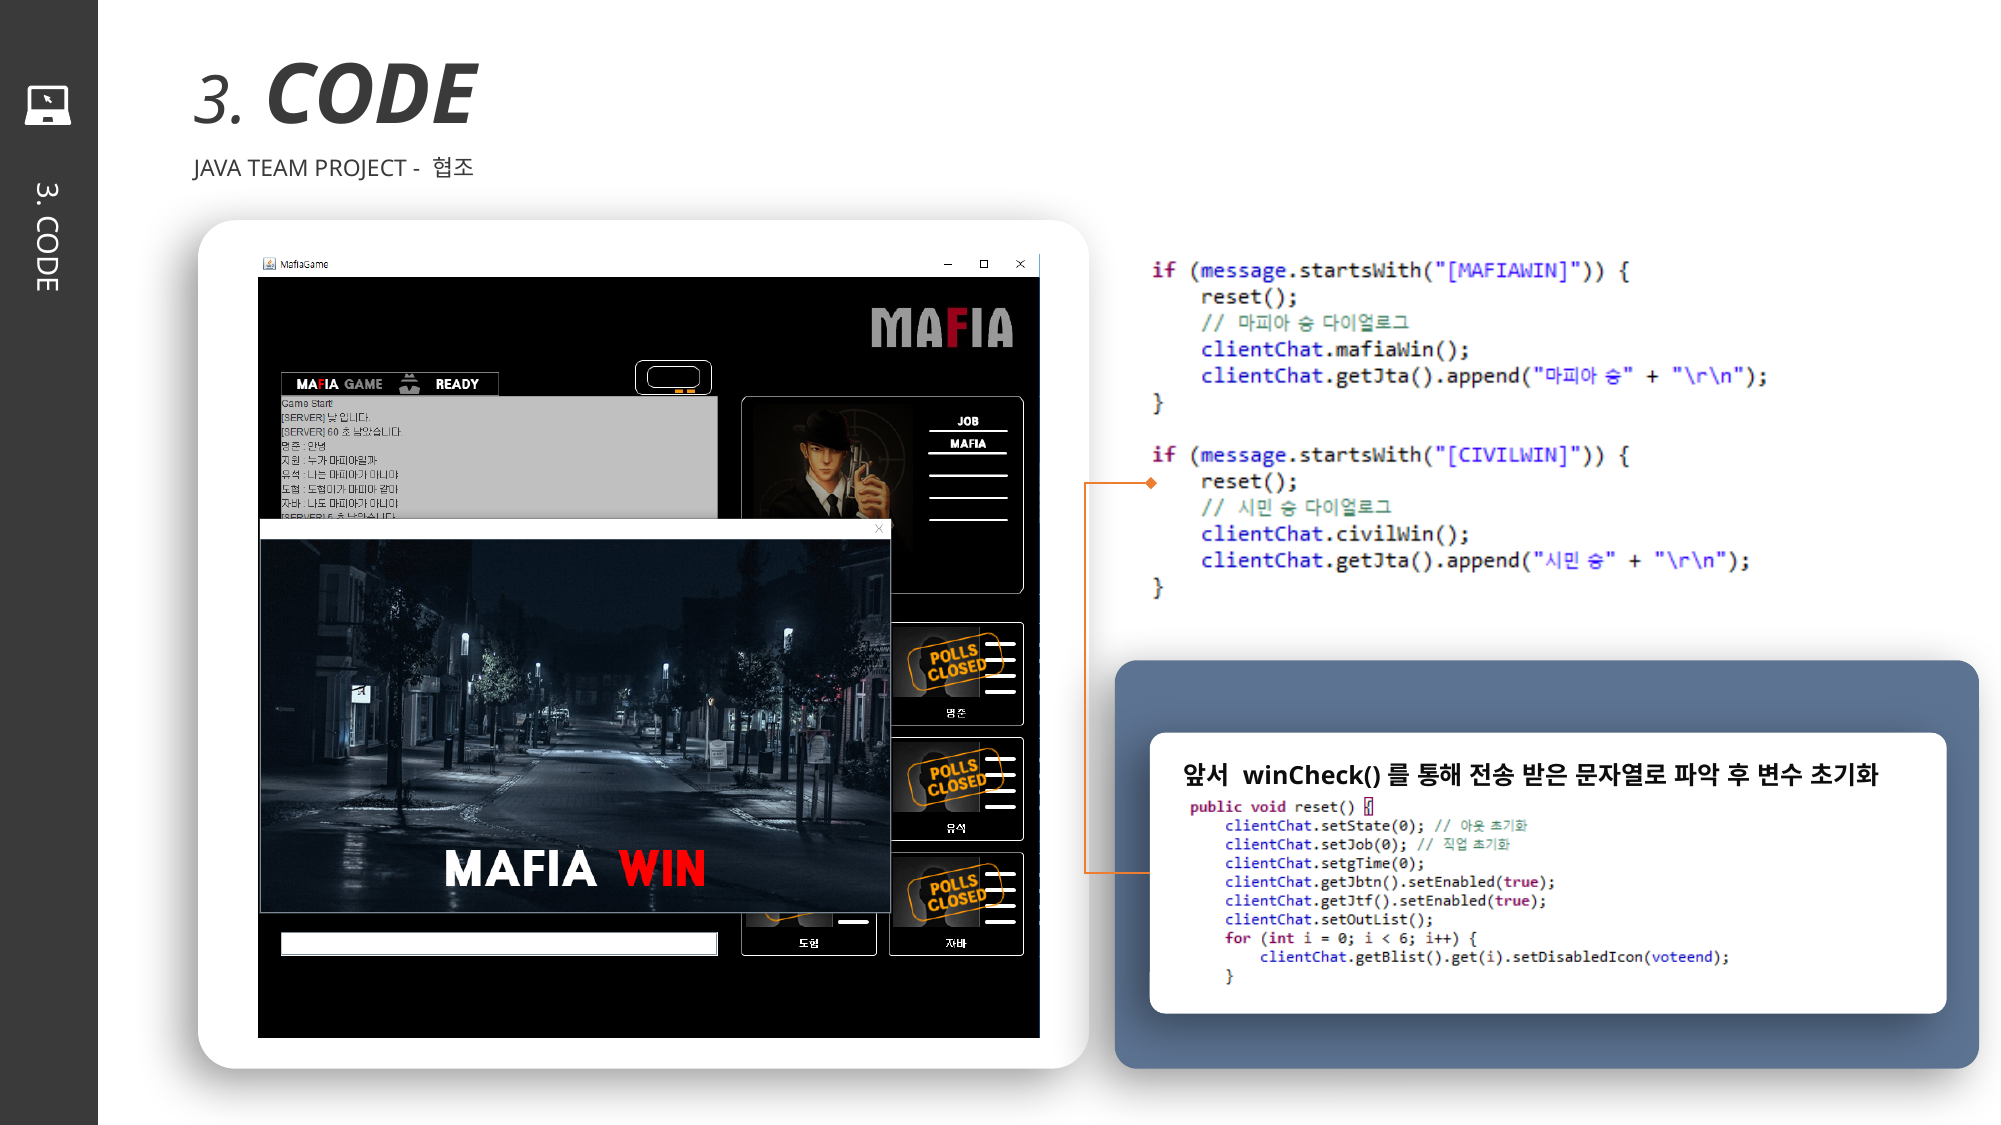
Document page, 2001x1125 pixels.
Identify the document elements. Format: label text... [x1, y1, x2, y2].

picture [258, 254, 1040, 1038]
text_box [24, 85, 72, 125]
text_box l [196, 220, 1091, 1070]
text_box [1149, 732, 1947, 1014]
text_box [1113, 659, 1981, 1070]
picture [1145, 253, 1773, 608]
text_box 3. CODE [0, 0, 99, 1125]
text_box 3. CODE JAVA TEAM PROJECT - 협조 [193, 1, 1384, 220]
